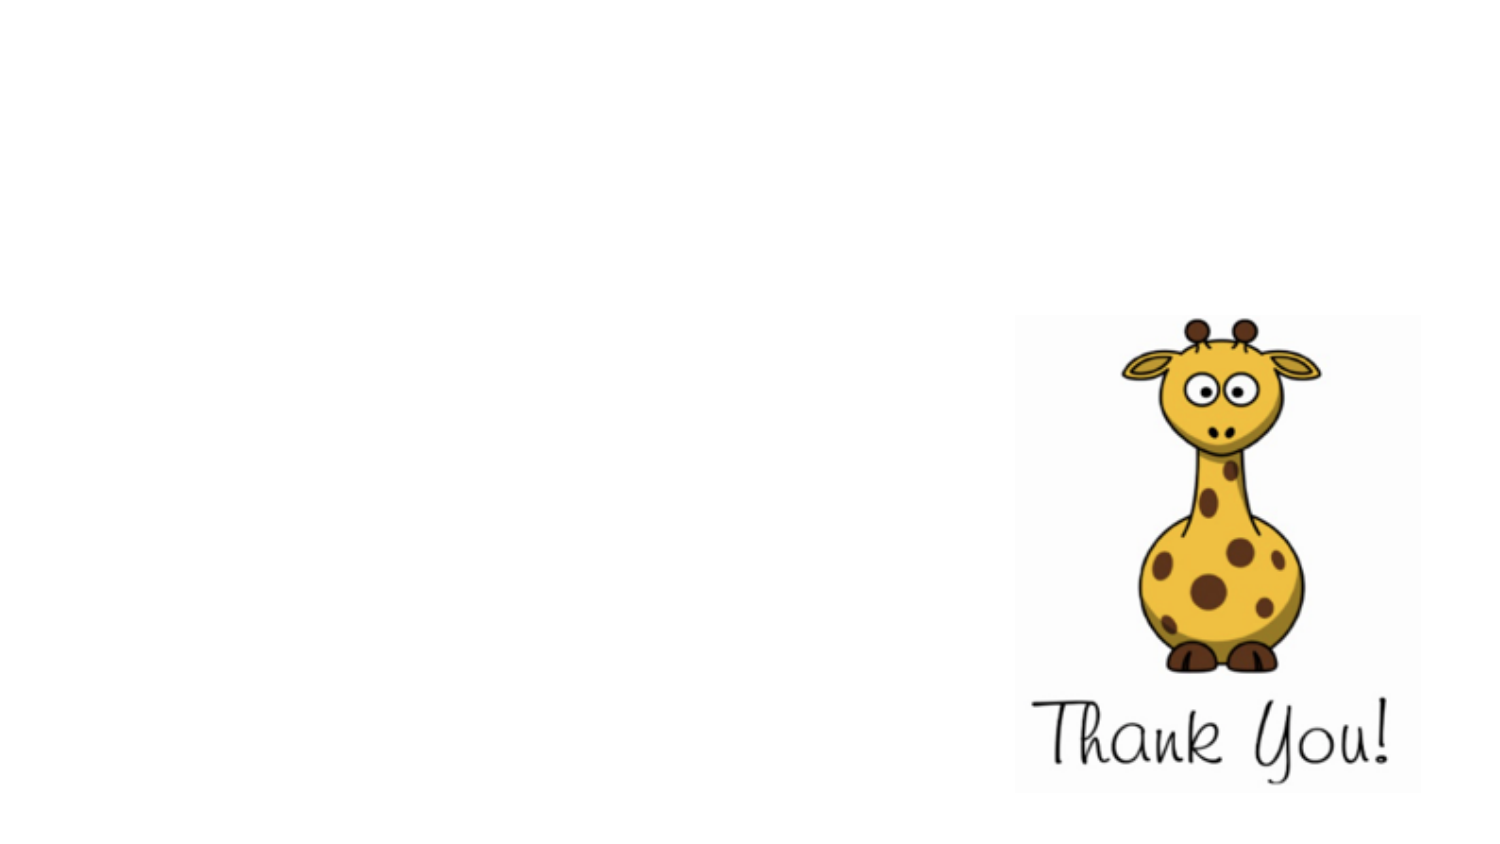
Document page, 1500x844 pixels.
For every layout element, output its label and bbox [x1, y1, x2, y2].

picture [1014, 315, 1421, 793]
